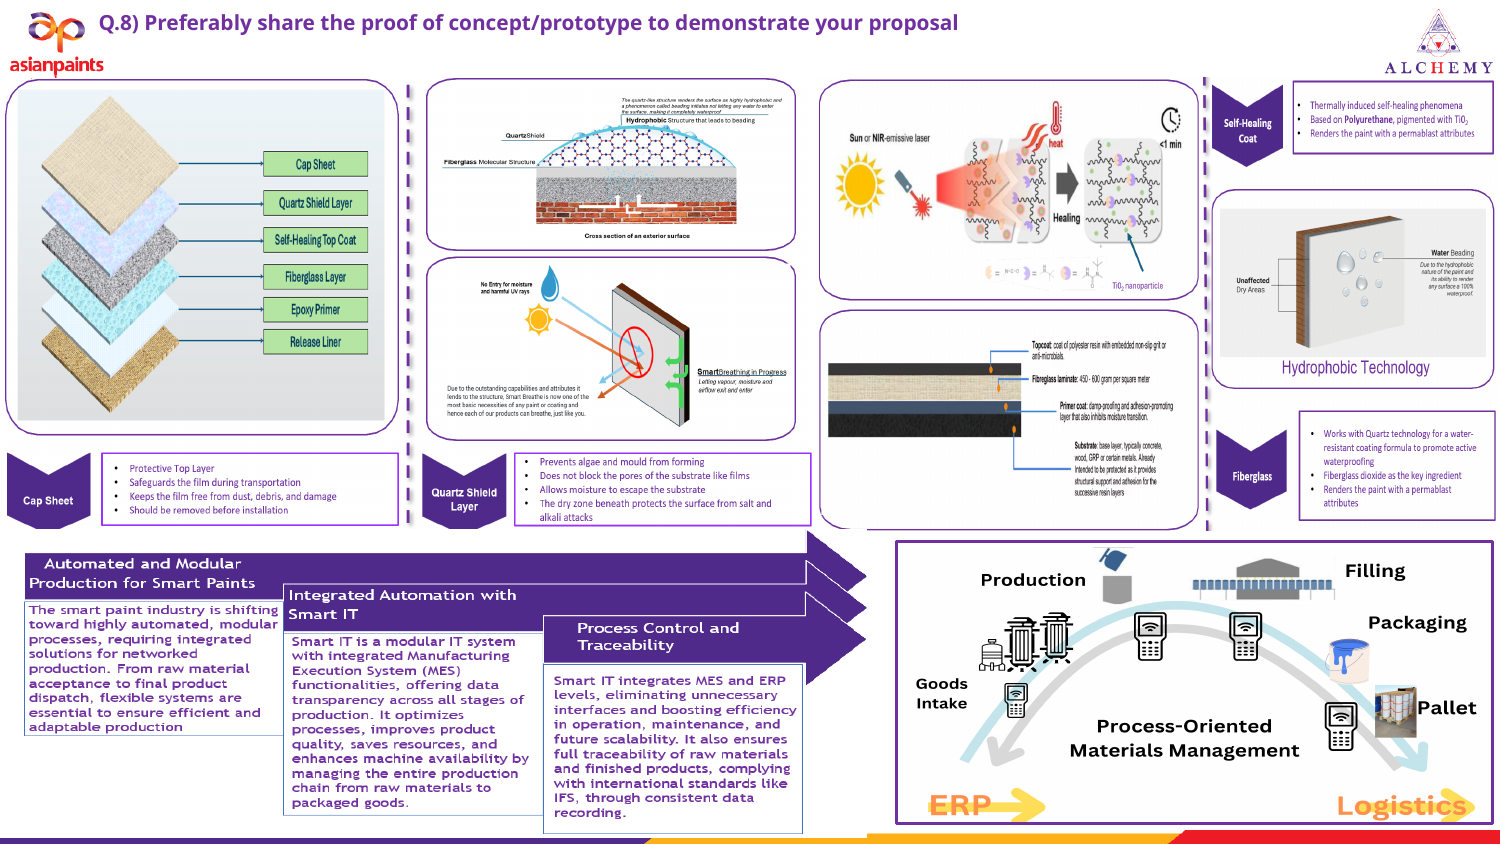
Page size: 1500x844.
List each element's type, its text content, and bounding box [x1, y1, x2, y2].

picture [0, 0, 1500, 844]
text_box [894, 540, 1494, 826]
text_box Q.8) Preferably share the proof of concept/prototype to demonstrate your proposal [83, 2, 1064, 43]
